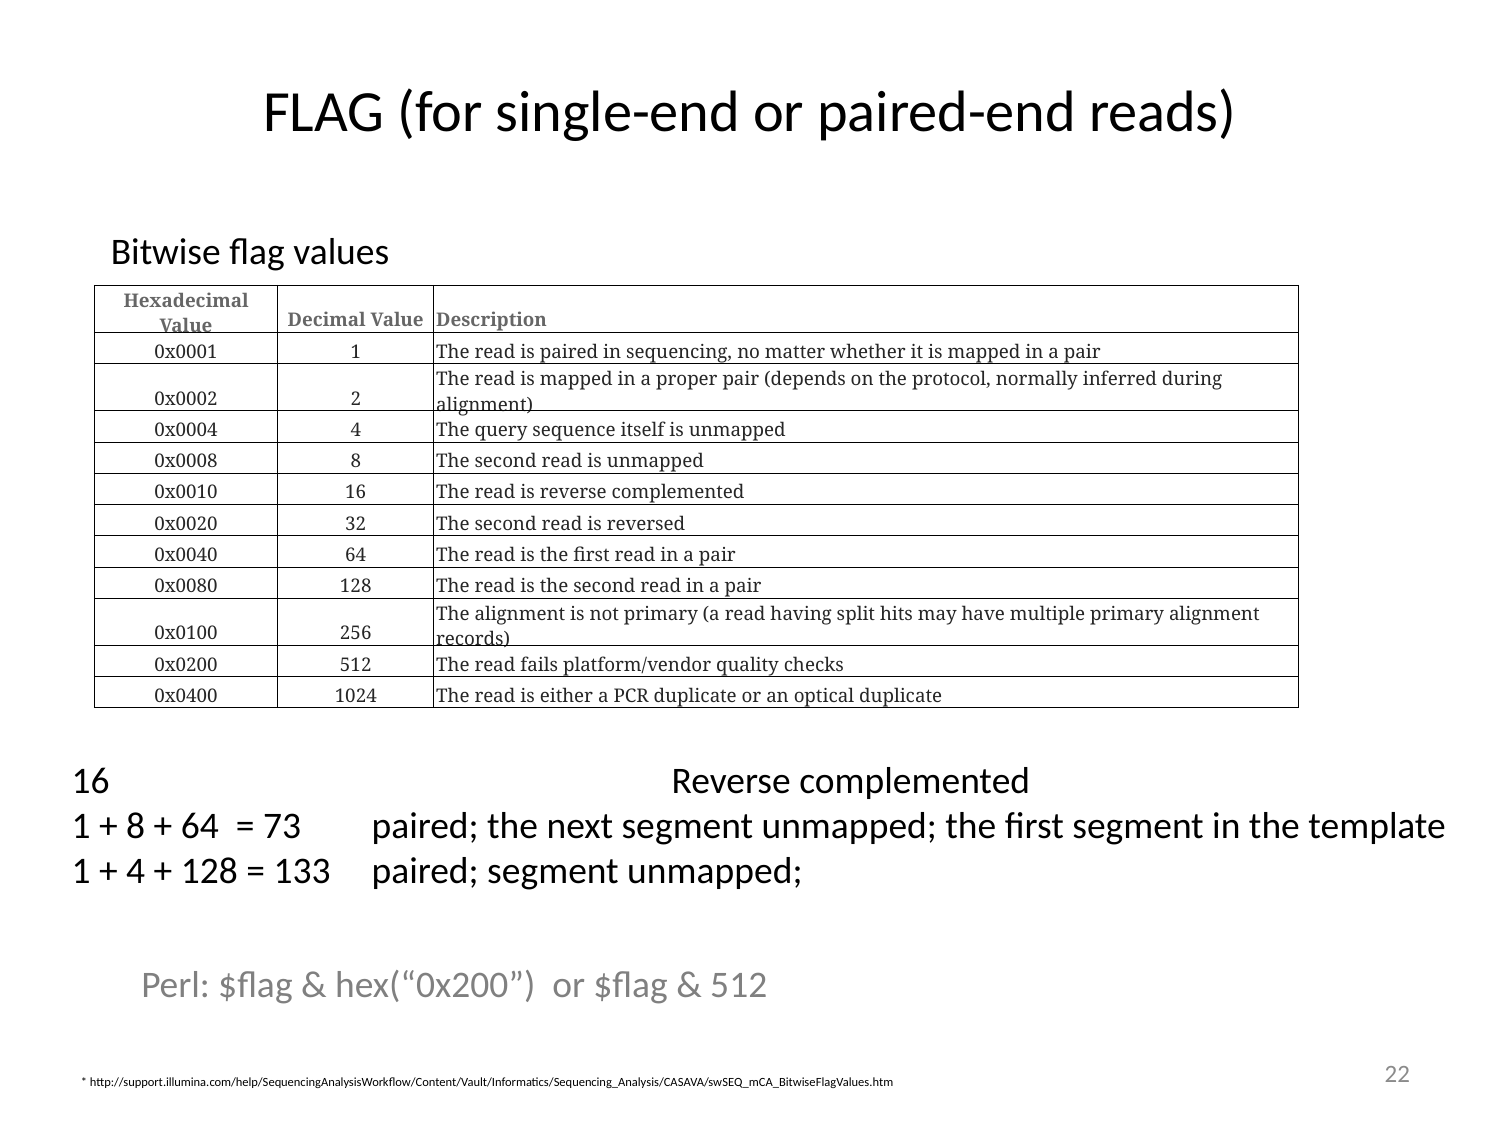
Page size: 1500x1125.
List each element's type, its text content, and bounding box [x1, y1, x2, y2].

text_box * http://support.illumina.com/help/SequencingAnalysisWorkflow/Content/Vault/Informatics/Sequencing_Analysis/CASAVA/swSEQ_mCA_BitwiseFlagValues.htm [66, 1066, 908, 1097]
table_cell 128 [278, 568, 433, 598]
table_header Hexadecimal Value [95, 286, 277, 332]
slide_number 22 [1074, 1042, 1425, 1103]
table_cell 256 [278, 599, 433, 645]
text_box Perl: $flag & hex(“0x200”) or $flag & 512 [126, 952, 783, 1013]
table_cell The second read is reversed [434, 505, 1298, 535]
table_cell The alignment is not primary (a read having split hits may have multiple primary alignment records) [434, 599, 1298, 645]
table_cell The query sequence itself is unmapped [434, 411, 1298, 442]
table_cell The read is the first read in a pair [434, 536, 1298, 567]
table_cell 0x0004 [95, 411, 277, 442]
text_box 16 Reverse complemented 1 + 8 + 64 = 73 paired; the next segment unmapped; the first segment in the template 1 + 4 + 128 = 133 paired; segment unmapped; [56, 748, 1463, 944]
table_cell The read fails platform/vendor quality checks [434, 646, 1298, 676]
title FLAG (for single-end or paired-end reads) [75, 45, 1425, 172]
table_cell 0x0001 [95, 333, 277, 363]
table_cell The read is paired in sequencing, no matter whether it is mapped in a pair [434, 333, 1298, 363]
table_cell The read is either a PCR duplicate or an optical duplicate [434, 677, 1298, 707]
table_cell 0x0008 [95, 443, 277, 473]
table_cell 512 [278, 646, 433, 676]
table_cell 8 [278, 443, 433, 473]
table_cell 2 [278, 364, 433, 410]
table_cell 0x0040 [95, 536, 277, 567]
table_cell 0x0080 [95, 568, 277, 598]
table_cell 32 [278, 505, 433, 535]
text_box Bitwise flag values [96, 220, 405, 280]
table_cell The second read is unmapped [434, 443, 1298, 473]
table_cell 0x0400 [95, 677, 277, 707]
table_header Decimal Value [278, 286, 433, 332]
table_cell The read is mapped in a proper pair (depends on the protocol, normally inferred during alignment) [434, 364, 1298, 410]
table_cell 64 [278, 536, 433, 567]
table_cell 0x0100 [95, 599, 277, 645]
table_cell The read is the second read in a pair [434, 568, 1298, 598]
table_cell 0x0200 [95, 646, 277, 676]
table_cell 16 [278, 474, 433, 504]
table_cell 0x0020 [95, 505, 277, 535]
table_cell 4 [278, 411, 433, 442]
table_cell 1024 [278, 677, 433, 707]
table_cell The read is reverse complemented [434, 474, 1298, 504]
table_header Description [434, 286, 1298, 332]
table_cell 1 [278, 333, 433, 363]
table_cell 0x0002 [95, 364, 277, 410]
table_cell 0x0010 [95, 474, 277, 504]
